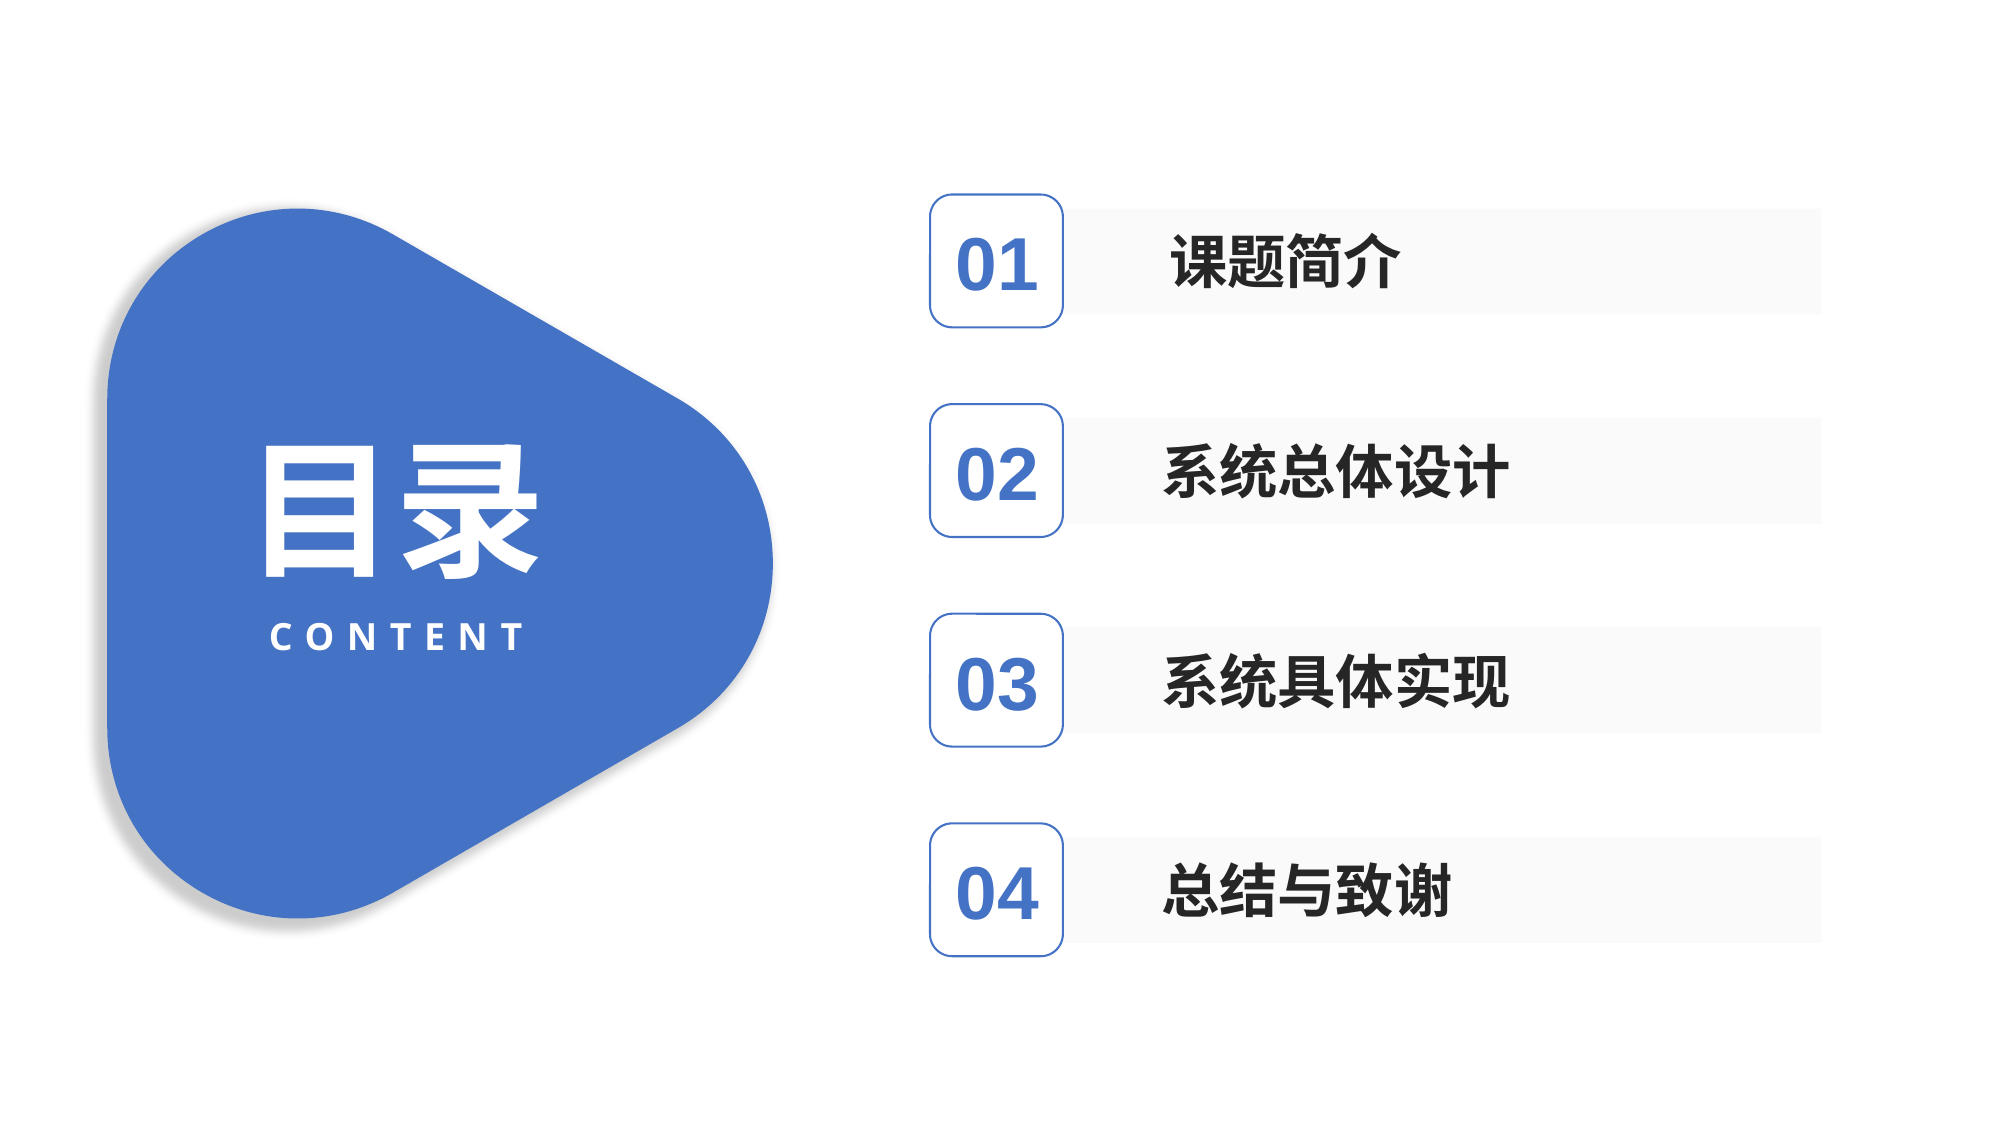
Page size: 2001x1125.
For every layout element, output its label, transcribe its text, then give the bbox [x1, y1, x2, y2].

list 总结与致谢 [1146, 846, 1775, 933]
list 课题简介 [1154, 218, 1783, 304]
list 系统具体实现 [1146, 637, 1775, 724]
list 系统总体设计 [1146, 427, 1775, 514]
